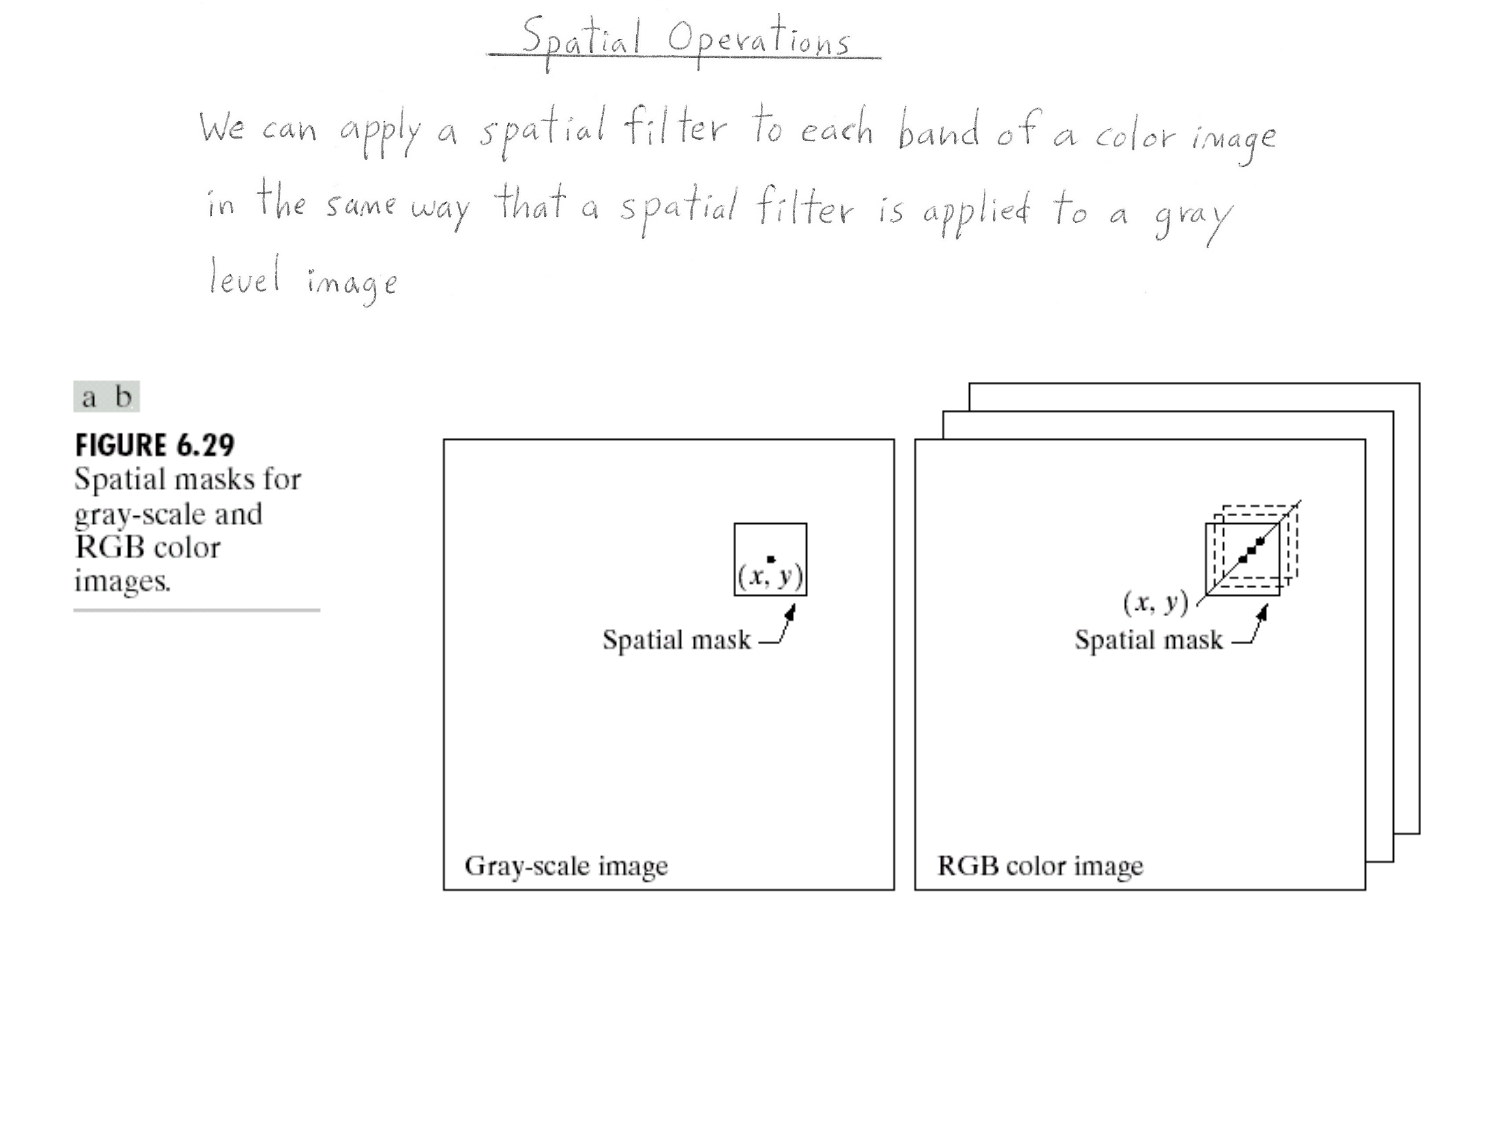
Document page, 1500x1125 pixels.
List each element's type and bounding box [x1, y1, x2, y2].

picture [193, 0, 1307, 326]
picture [65, 374, 1435, 901]
